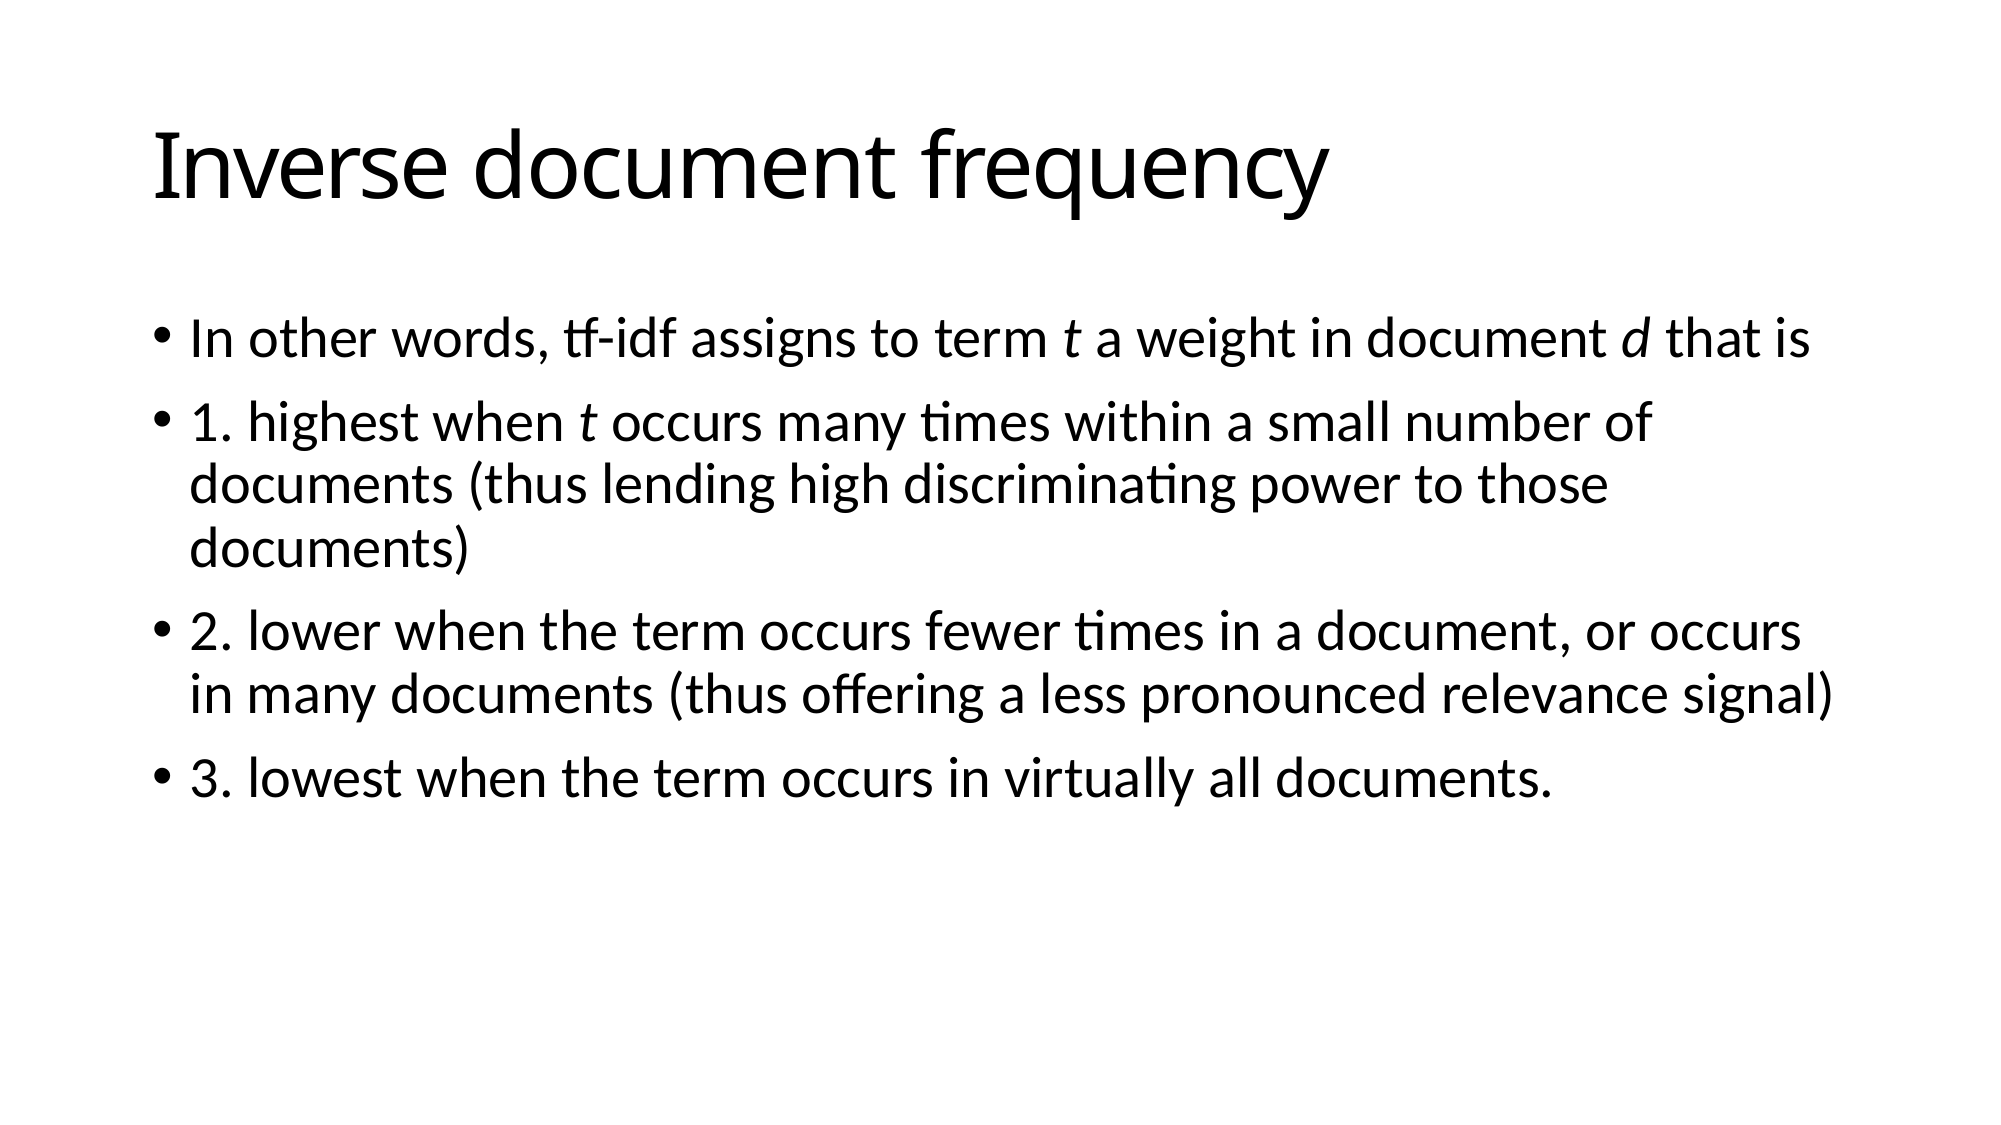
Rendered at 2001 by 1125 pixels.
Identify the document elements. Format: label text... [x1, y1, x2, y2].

list In other words, tf-idf assigns to term t a weight in document d that is 1. highest when t occurs many times within a small number of documents (thus lending high discriminating power to those documents) 2. lower when the term occurs fewer times in a document, or occurs in many documents (thus offering a less pronounced relevance signal) 3. lowest when the term occurs in virtually all documents. [137, 299, 1863, 1014]
title Inverse document frequency [137, 59, 1863, 278]
